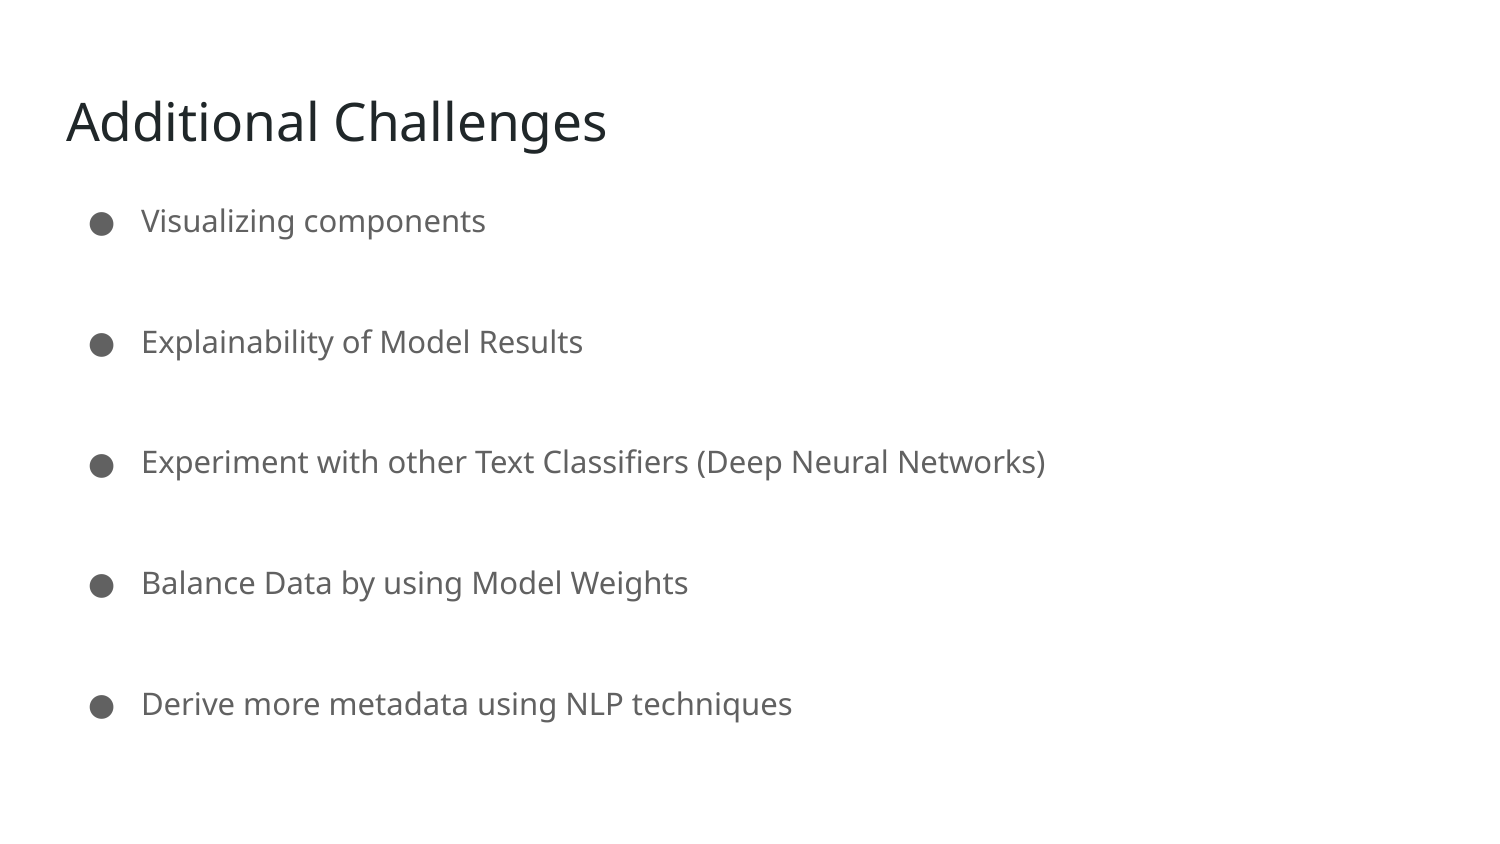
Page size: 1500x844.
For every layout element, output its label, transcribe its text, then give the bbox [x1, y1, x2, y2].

list Visualizing components Explainability of Model Results Experiment with other Text Classifiers (Deep Neural Networks) Balance Data by using Model Weights Derive more metadata using NLP techniques [51, 189, 1241, 750]
title Additional Challenges [51, 72, 1449, 167]
